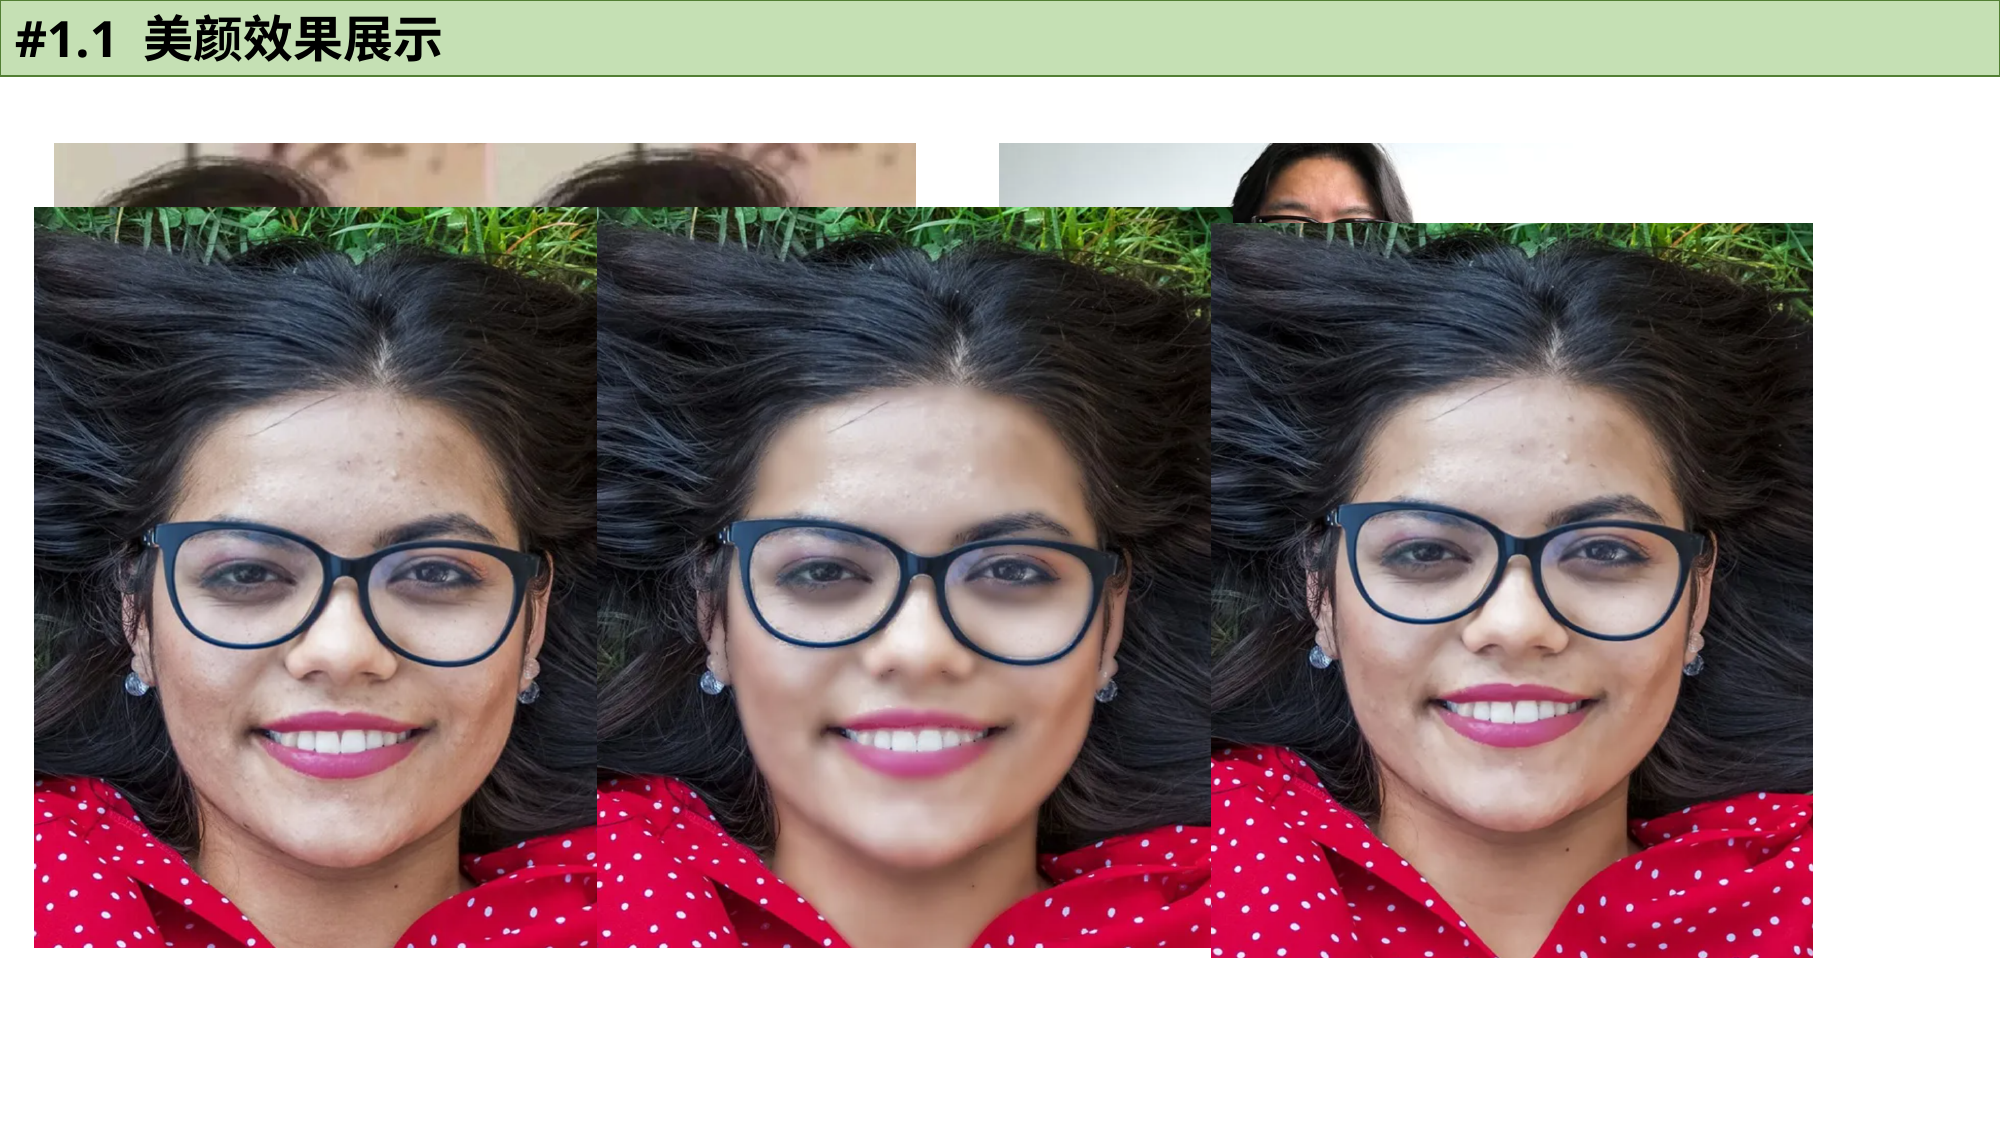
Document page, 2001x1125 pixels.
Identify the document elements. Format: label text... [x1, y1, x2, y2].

picture [34, 143, 1813, 958]
text_box #1.1 美颜效果展示 [0, 0, 2000, 77]
